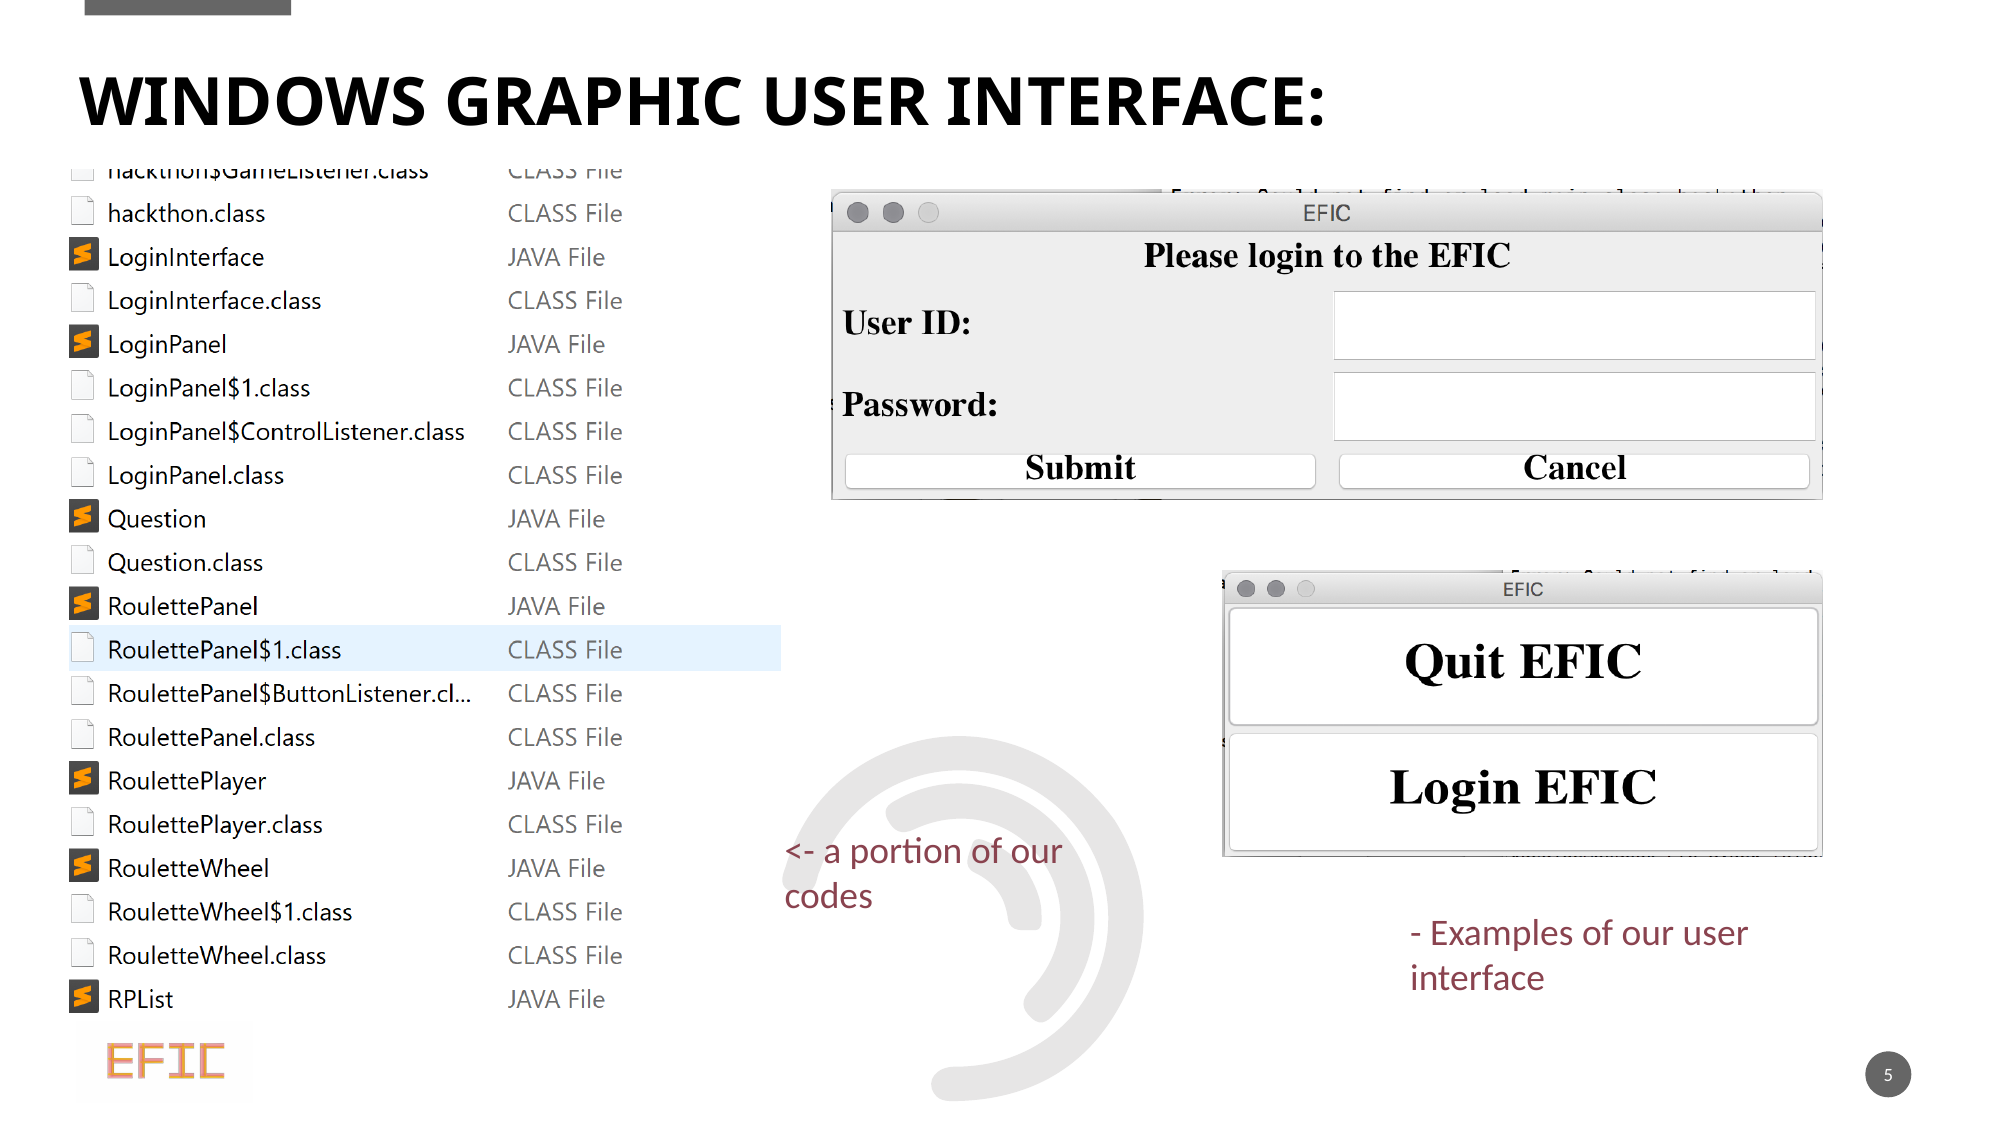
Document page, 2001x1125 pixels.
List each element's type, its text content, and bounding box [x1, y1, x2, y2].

picture [831, 189, 1823, 500]
title Windows graphic user interface: [79, 35, 1440, 253]
picture [1222, 570, 1823, 857]
text_box <- a portion of our codes [781, 818, 1086, 924]
picture [76, 1021, 253, 1103]
text_box - Examples of our user interface [1395, 900, 1771, 1006]
slide_number 5 [1864, 1059, 1913, 1090]
picture [69, 169, 781, 1020]
